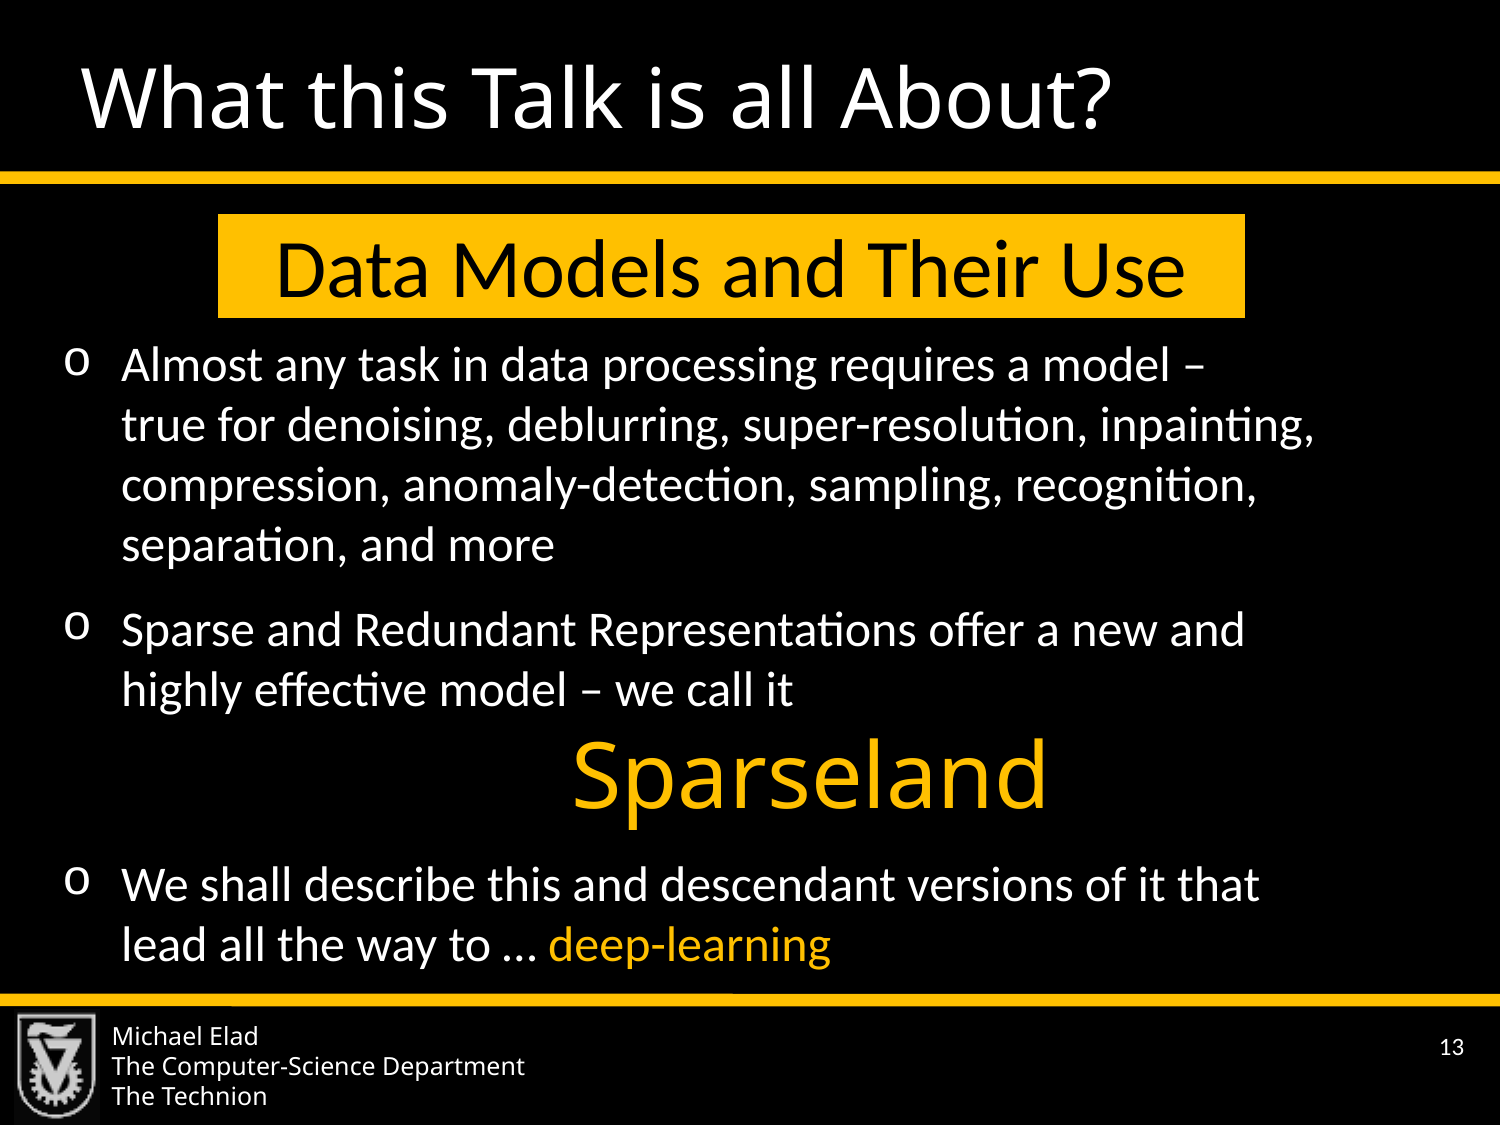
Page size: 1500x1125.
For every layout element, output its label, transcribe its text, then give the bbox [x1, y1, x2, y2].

text_box Almost any task in data processing requires a model – true for denoising, deblurring, super-resolution, inpainting, compression, anomaly-detection, sampling, recognition, separation, and more Sparse and Redundant Representations offer a new and highly effective model – we call it Sparseland We shall describe this and descendant versions of it that lead all the way to … deep-learning [47, 324, 1364, 979]
footer Michael Elad The Computer-Science Department The Technion [96, 1012, 771, 1125]
slide_number 13 [1166, 1023, 1480, 1099]
picture [14, 1009, 100, 1125]
text_box What this Talk is all About? [0, 24, 1481, 165]
text_box Data Models and Their Use [204, 206, 1258, 321]
